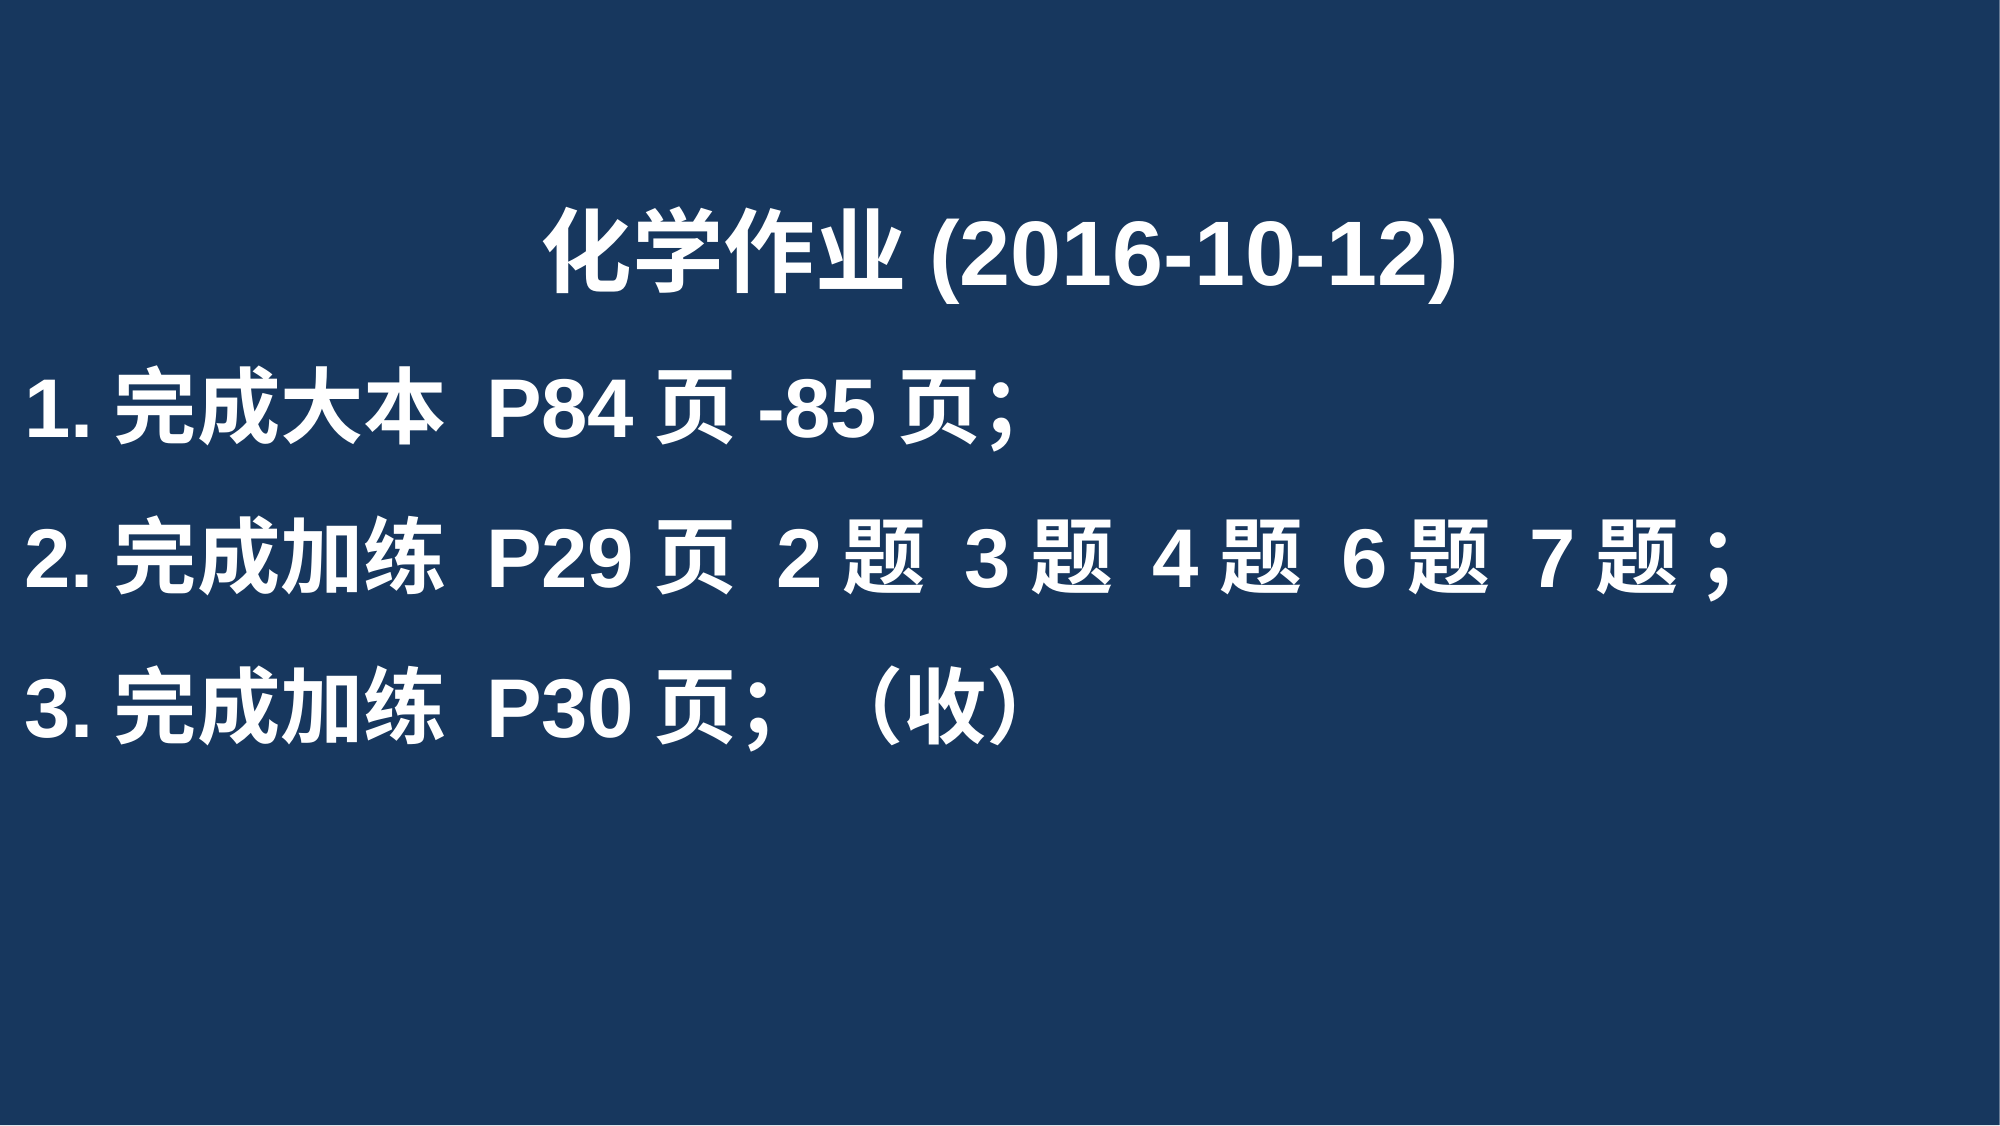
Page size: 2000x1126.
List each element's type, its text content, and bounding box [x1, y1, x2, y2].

text_box 化学作业(2016-10-12) 1.完成大本 P84页-85页； 2.完成加练 P29页 2题 3题 4题 6题 7题 ； 3.完成加练 P30页；（收） [9, 131, 1990, 912]
